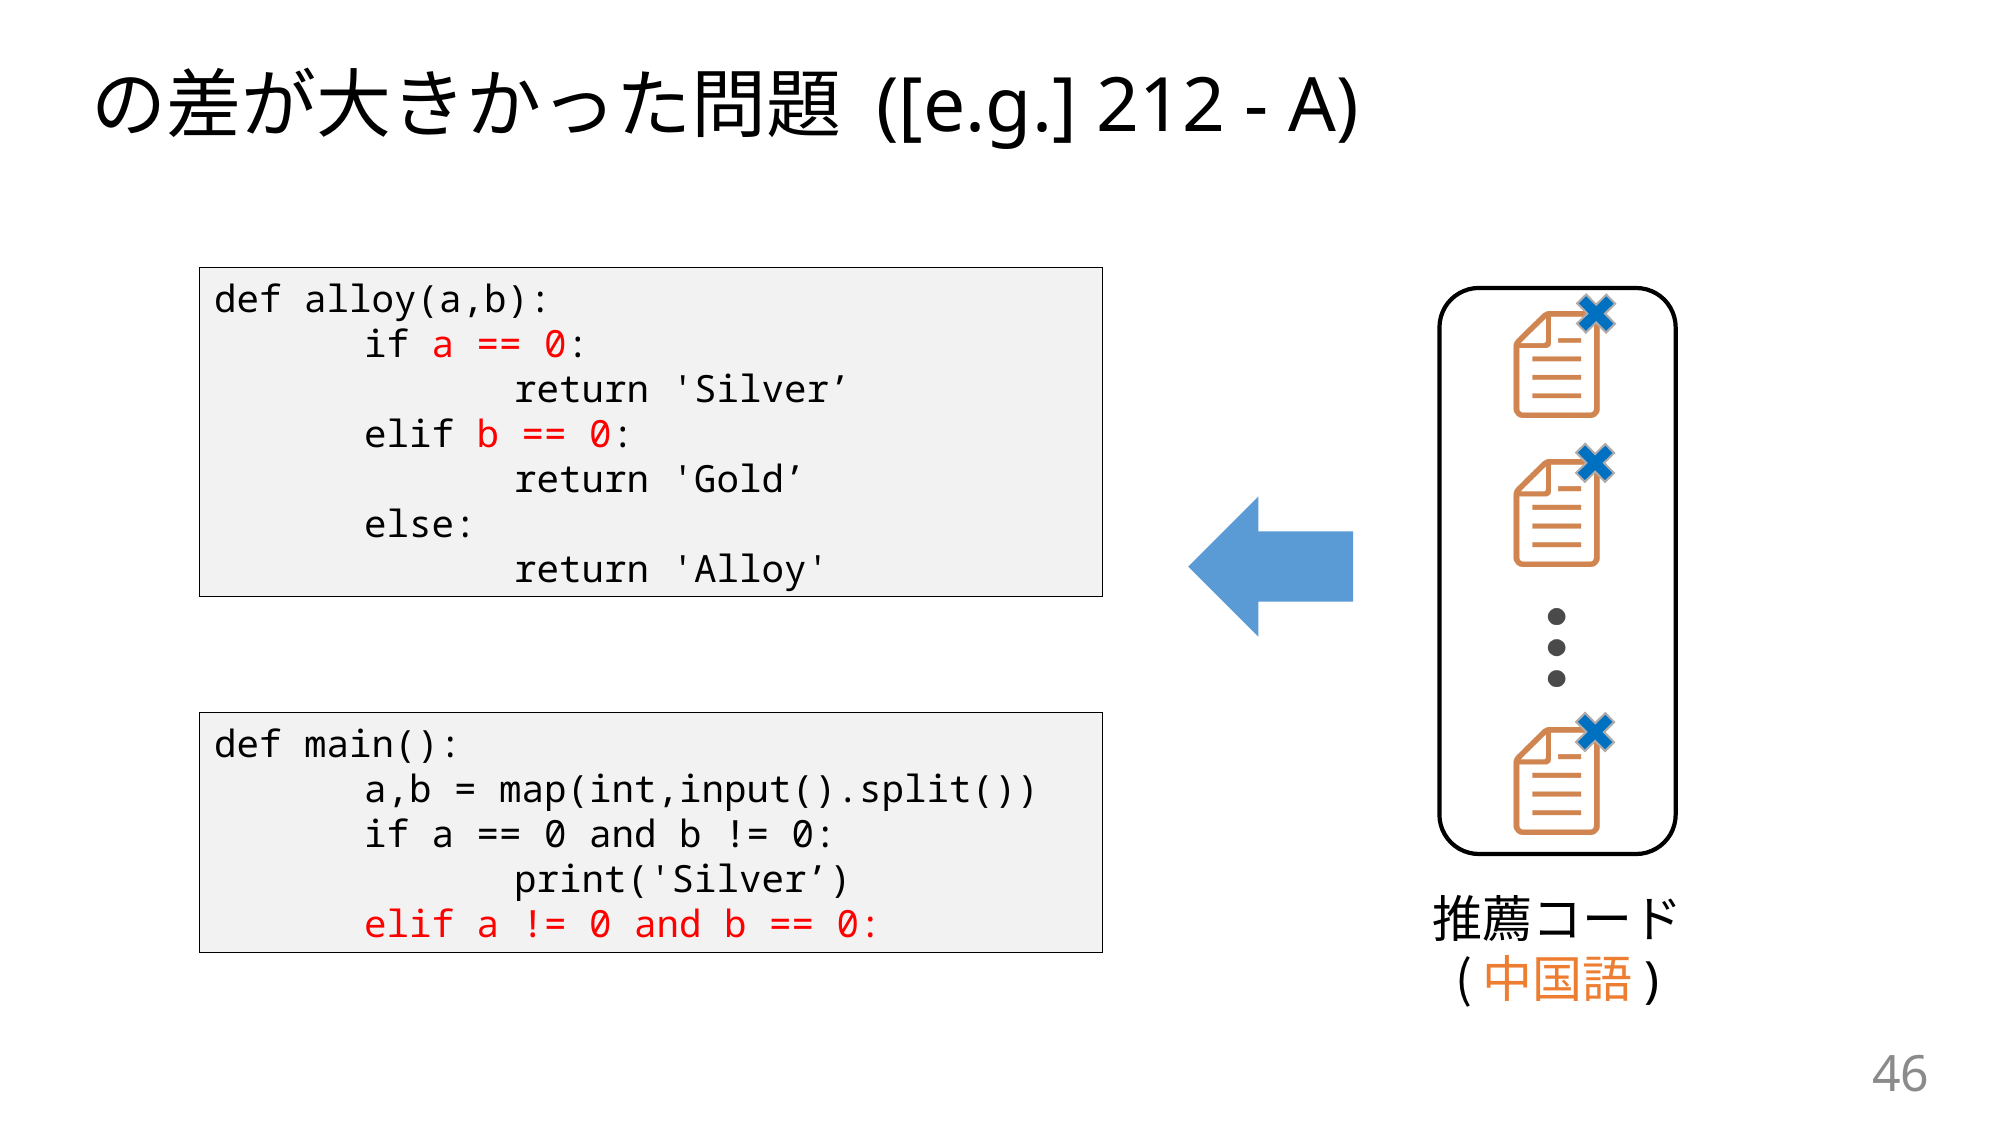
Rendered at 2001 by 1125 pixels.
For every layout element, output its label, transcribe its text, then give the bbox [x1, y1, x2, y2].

text_box [1575, 293, 1617, 335]
picture [1512, 727, 1601, 835]
text_box def alloy(a,b): if a == 0: return 'Silver’ elif b == 0: return 'Gold’ else: return 'Alloy' [199, 267, 1103, 597]
text_box [1574, 711, 1616, 753]
text_box [1186, 493, 1355, 640]
text_box [1574, 442, 1616, 484]
picture [1512, 459, 1601, 567]
text_box def main(): a,b = map(int,input().split()) if a == 0 and b != 0: print('Silver’) elif a != 0 and b == 0: [199, 712, 1103, 953]
text_box 推薦コード (中国語) [1404, 880, 1711, 1016]
text_box [1438, 286, 1677, 856]
slide_number 46 [1494, 1045, 1945, 1106]
picture [1516, 608, 1597, 687]
picture [1513, 311, 1601, 419]
